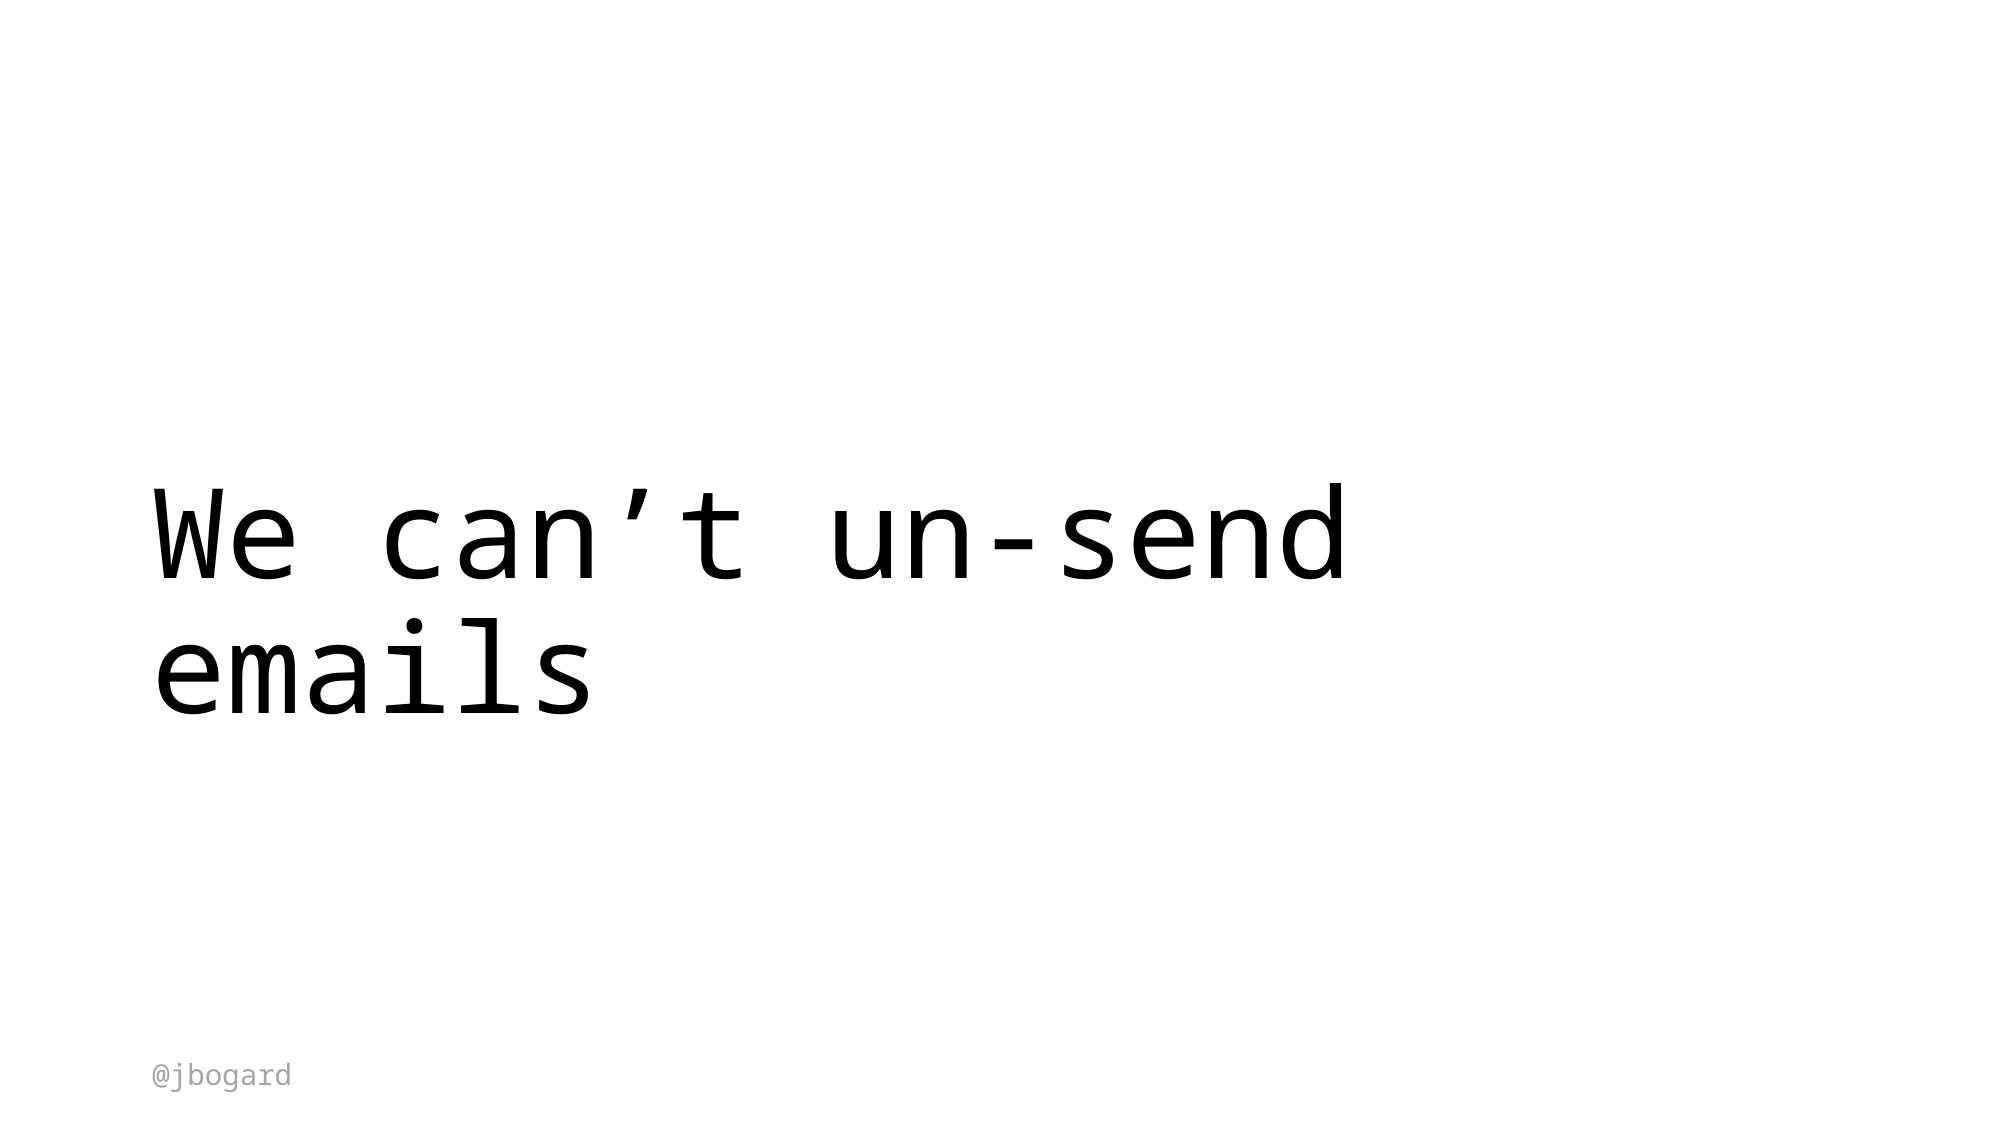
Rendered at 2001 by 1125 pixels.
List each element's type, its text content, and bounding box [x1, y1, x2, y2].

title We can’t un-send emails [136, 280, 1862, 749]
